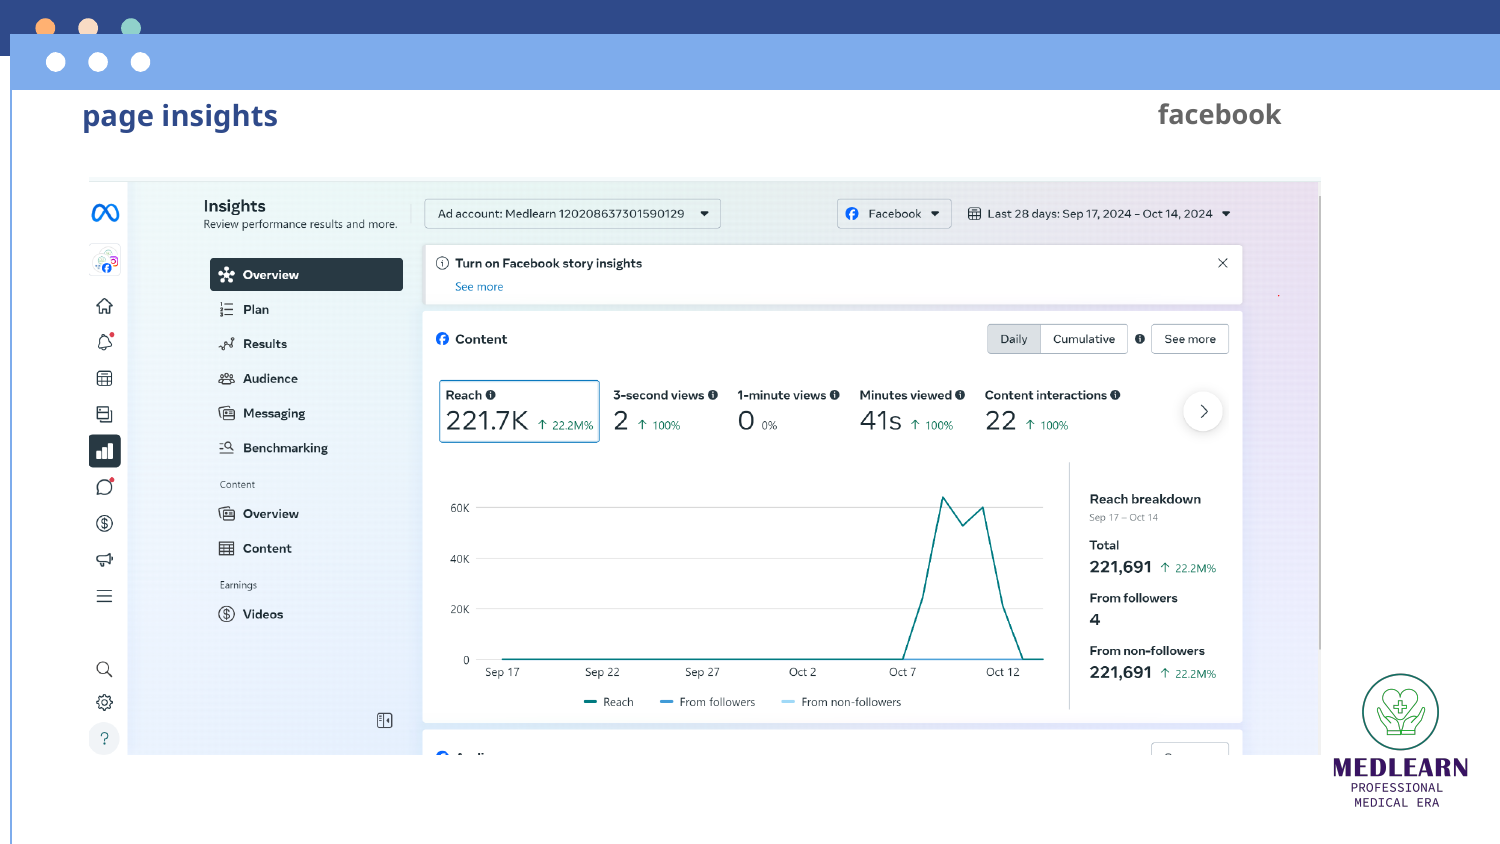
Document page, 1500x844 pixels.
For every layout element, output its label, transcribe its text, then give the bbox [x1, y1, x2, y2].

text_box facebook [1143, 82, 1375, 140]
picture [89, 177, 1500, 844]
text_box page insights [67, 82, 587, 168]
